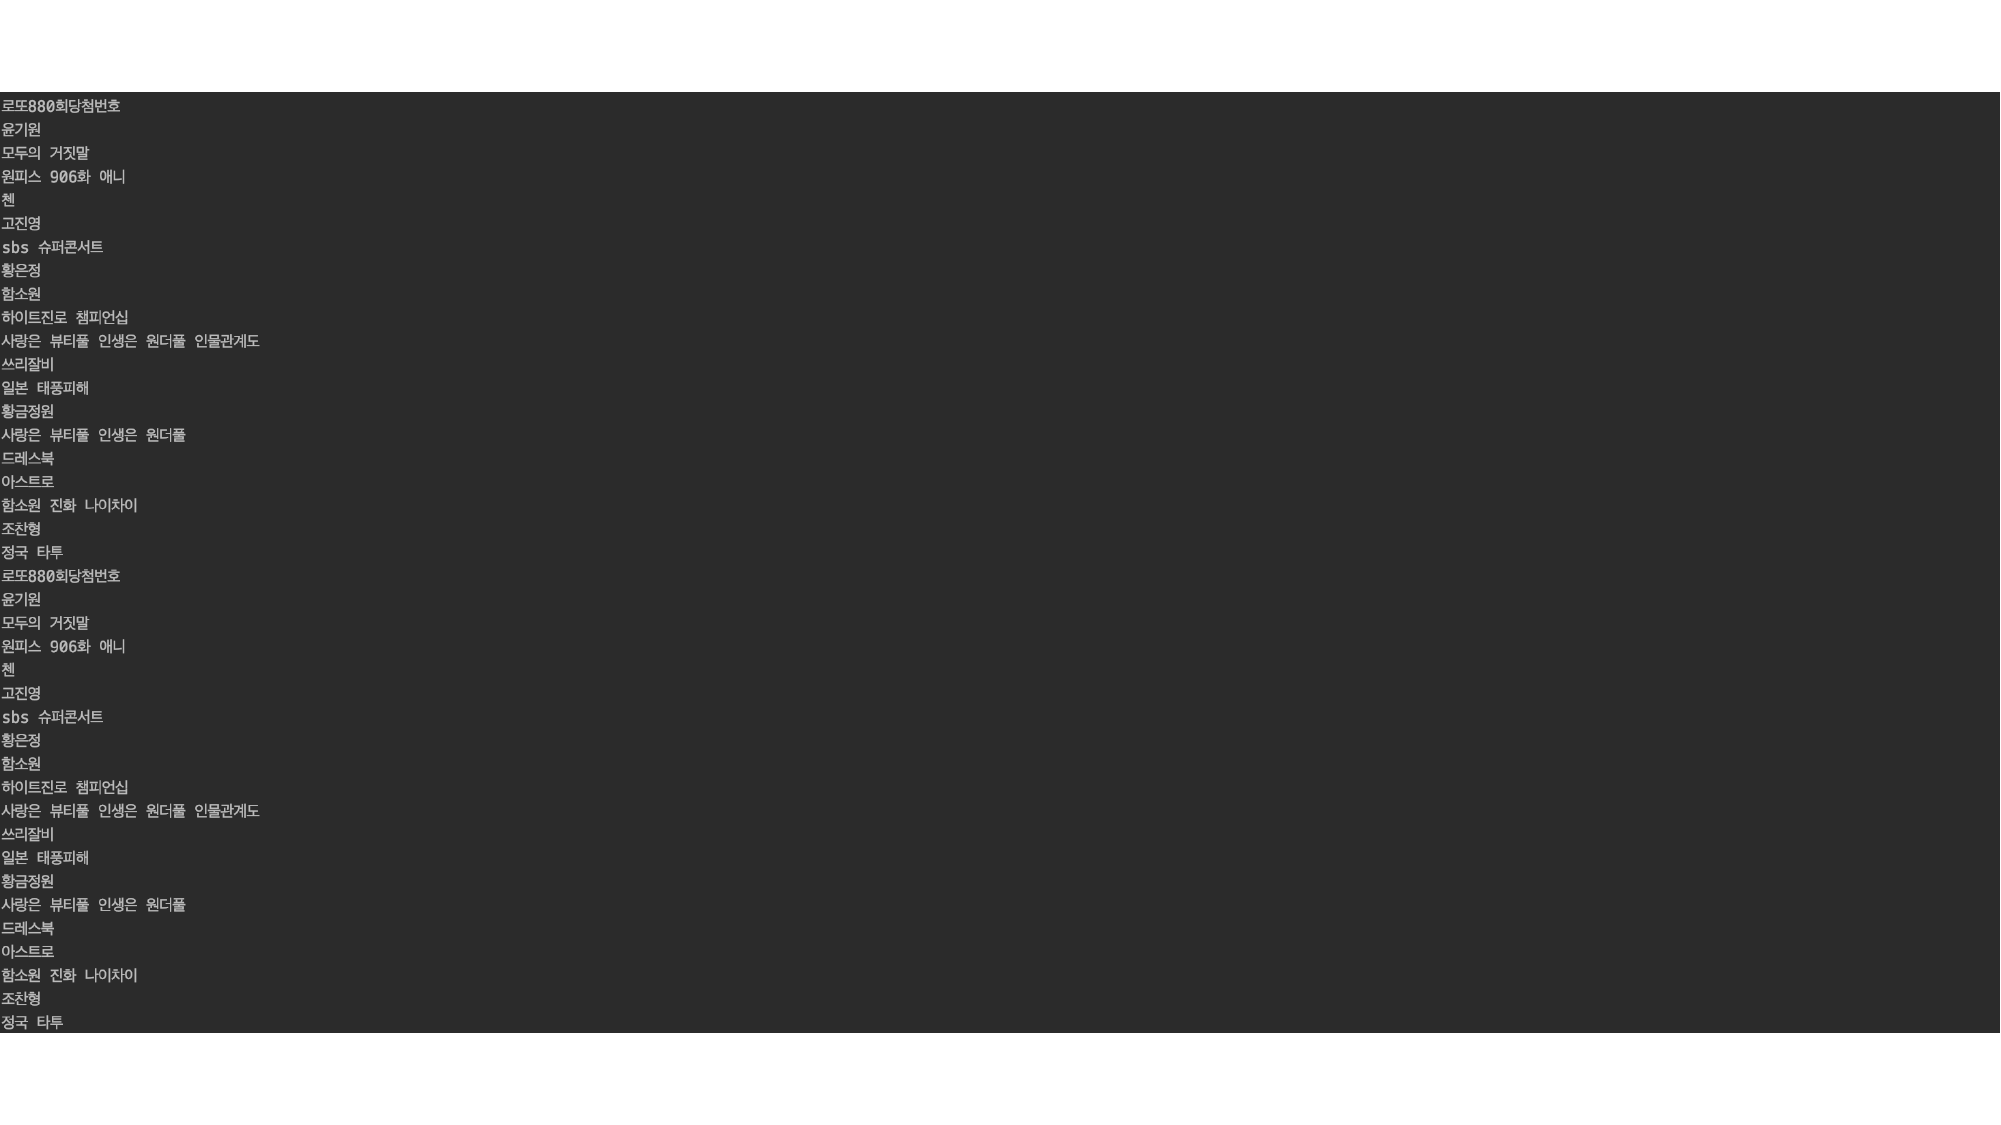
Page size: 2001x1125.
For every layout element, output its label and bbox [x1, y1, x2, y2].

picture [0, 92, 2000, 1033]
